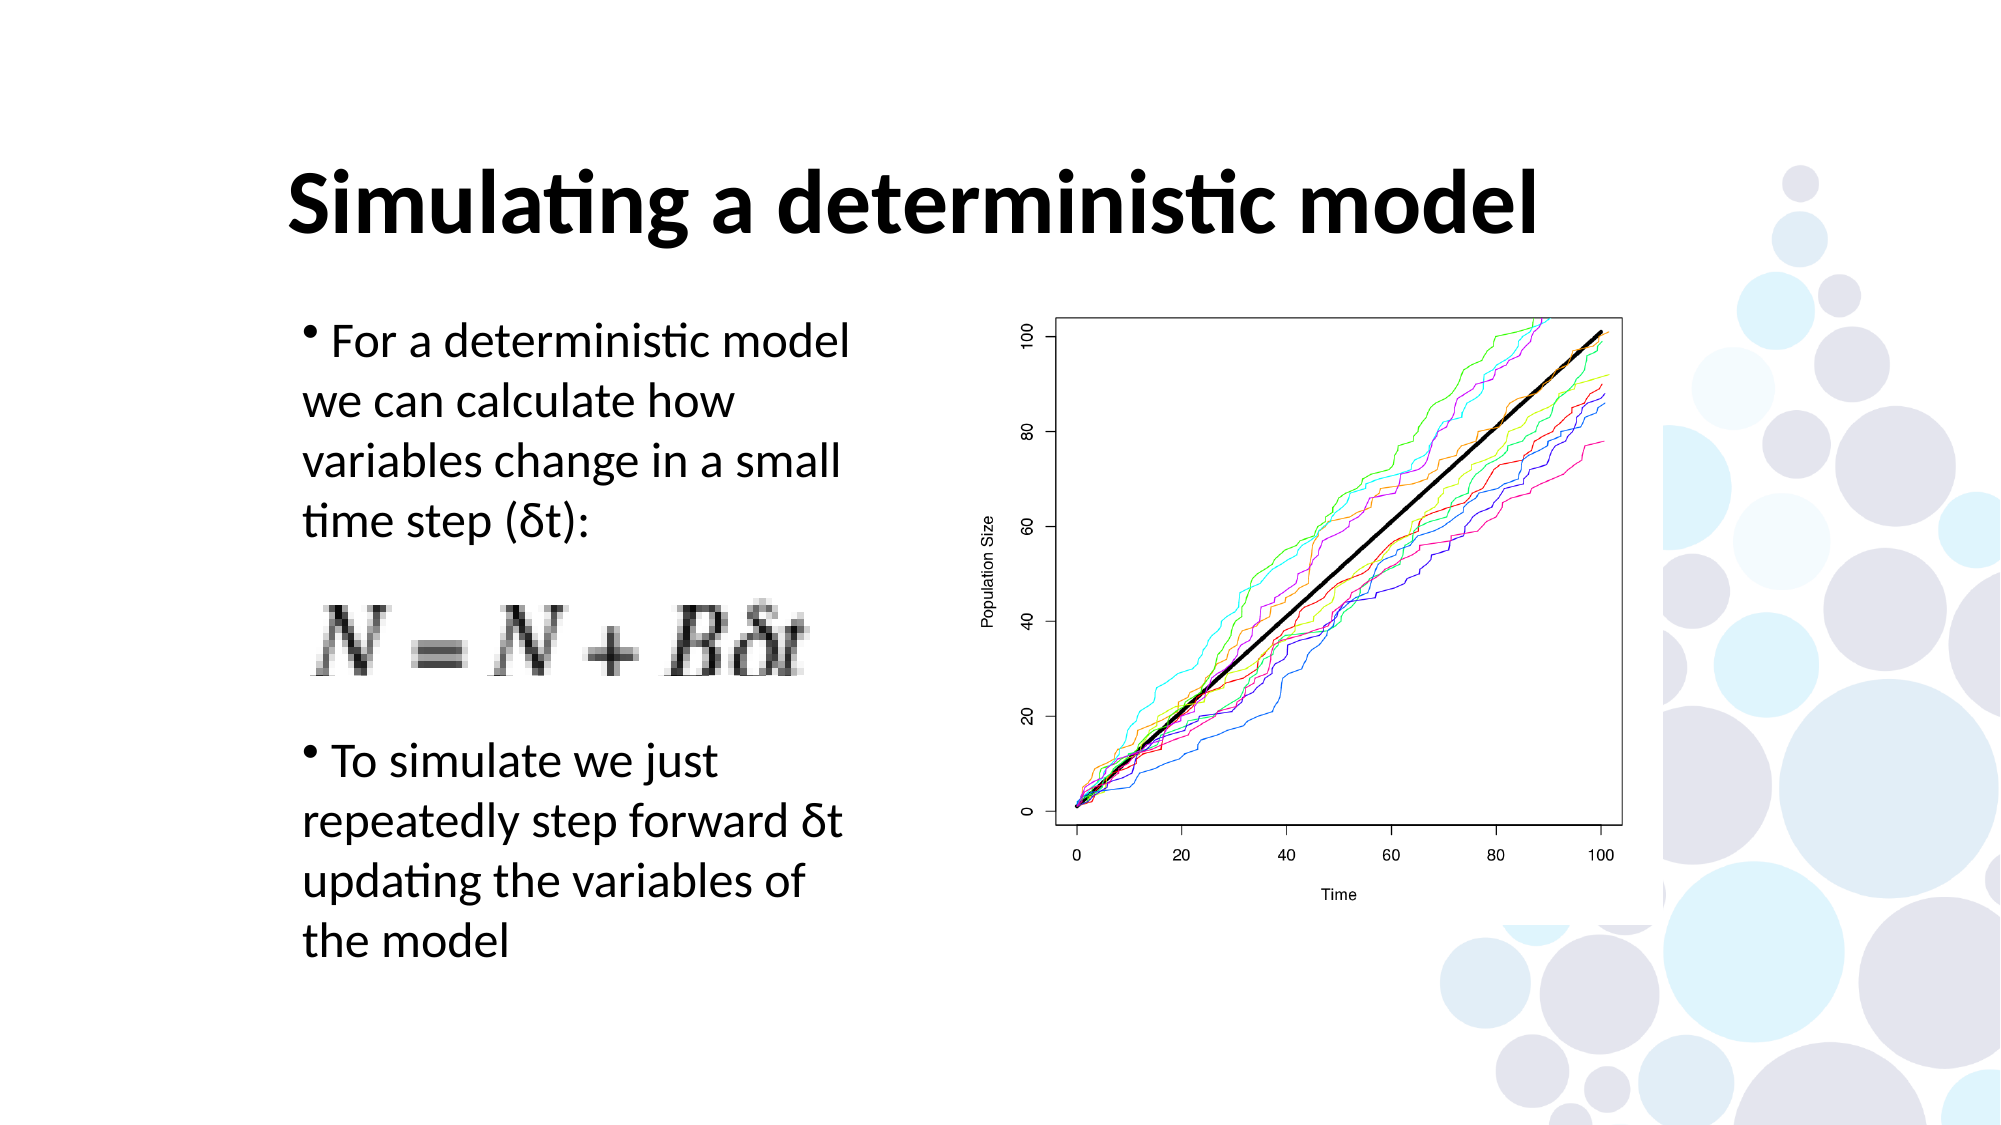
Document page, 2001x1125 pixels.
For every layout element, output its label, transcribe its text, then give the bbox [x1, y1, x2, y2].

picture [0, 0, 2001, 1125]
text_box Simulating a deterministic model [287, 141, 1638, 329]
text_box For a deterministic model we can calculate how variables change in a small time step (δt): To simulate we just repeatedly step forward δt updating the variables of the model [287, 299, 875, 1035]
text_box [298, 584, 811, 676]
